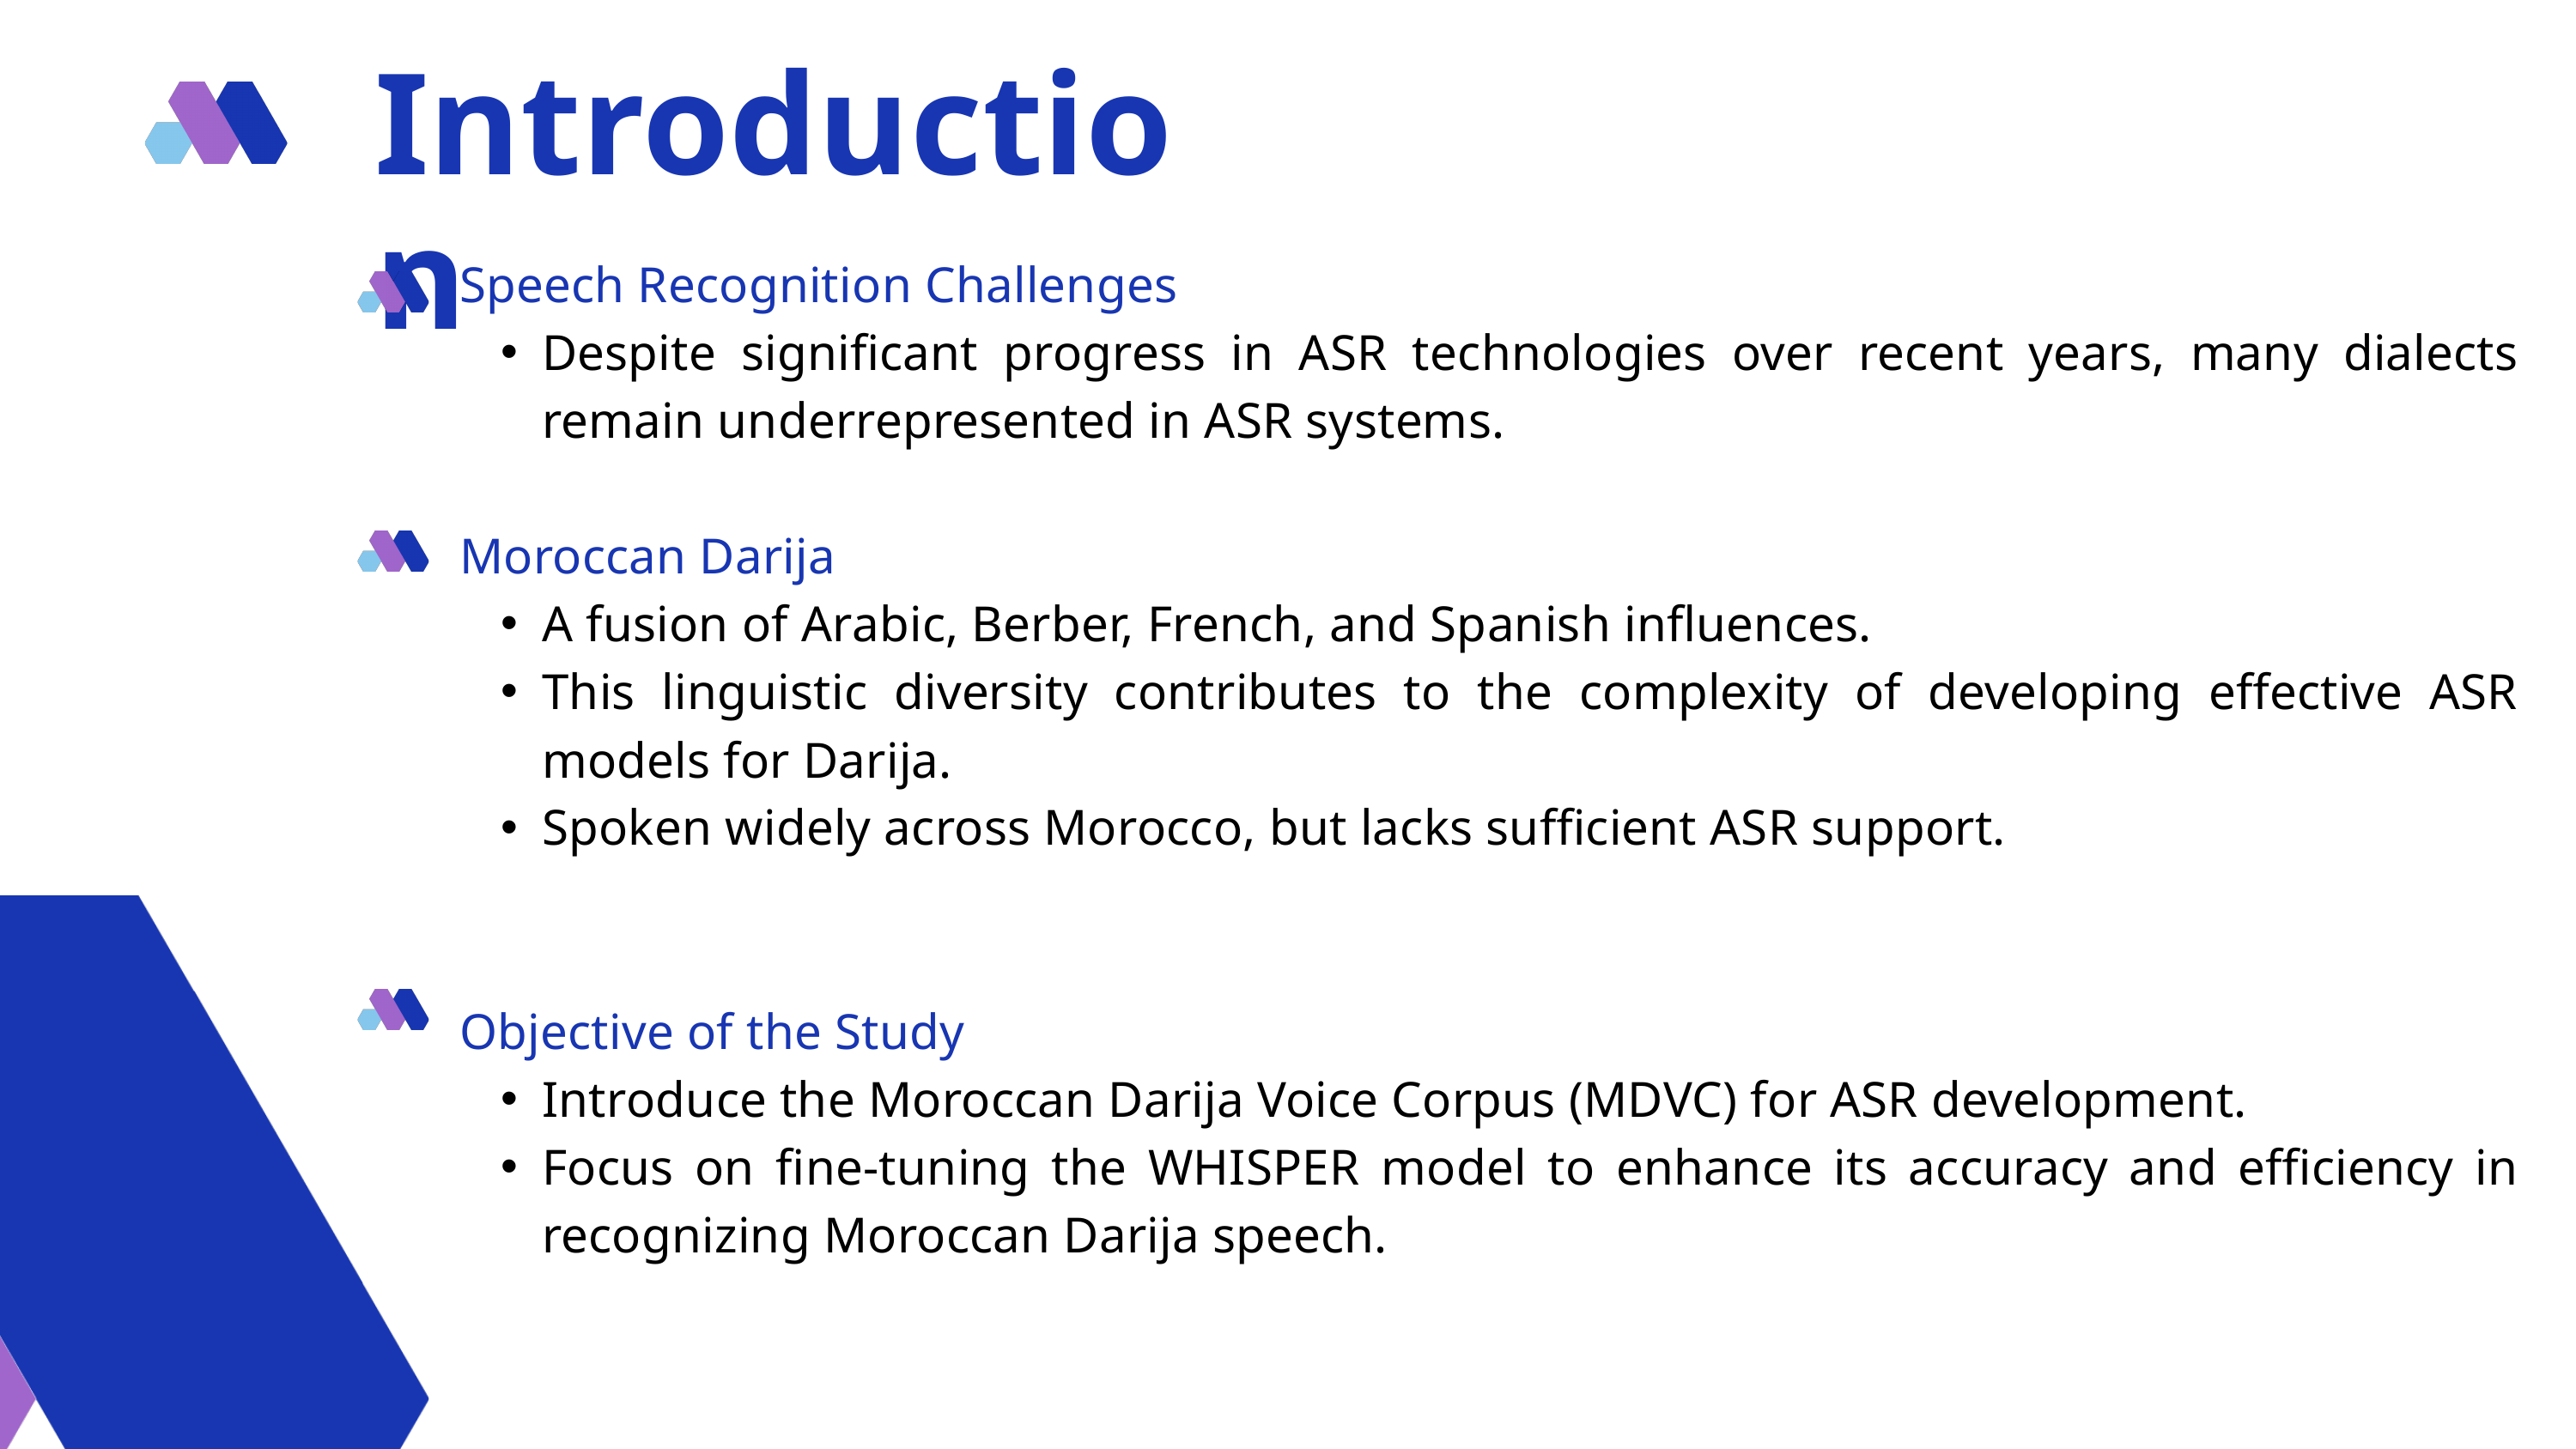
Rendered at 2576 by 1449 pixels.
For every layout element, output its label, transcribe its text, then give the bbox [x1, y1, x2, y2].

text_box [357, 271, 429, 312]
text_box Introduction [374, 48, 1251, 357]
text_box [357, 989, 429, 1030]
text_box [144, 82, 288, 164]
text_box [357, 530, 429, 573]
text_box [0, 895, 429, 1449]
text_box Speech Recognition Challenges Despite significant progress in ASR technologies over recent years, many dialects remain underrepresented in ASR systems. Moroccan Darija A fusion of Arabic, Berber, French, and Spanish influences. This linguistic diversity contributes to the complexity of developing effective ASR models for Darija. Spoken widely across Morocco, but lacks sufficient ASR support. Objective of the Study Introduce the Moroccan Darija Voice Corpus (MDVC) for ASR development. Focus on fine-tuning the WHISPER model to enhance its accuracy and efficiency in recognizing Moroccan Darija speech. [459, 244, 2522, 1449]
